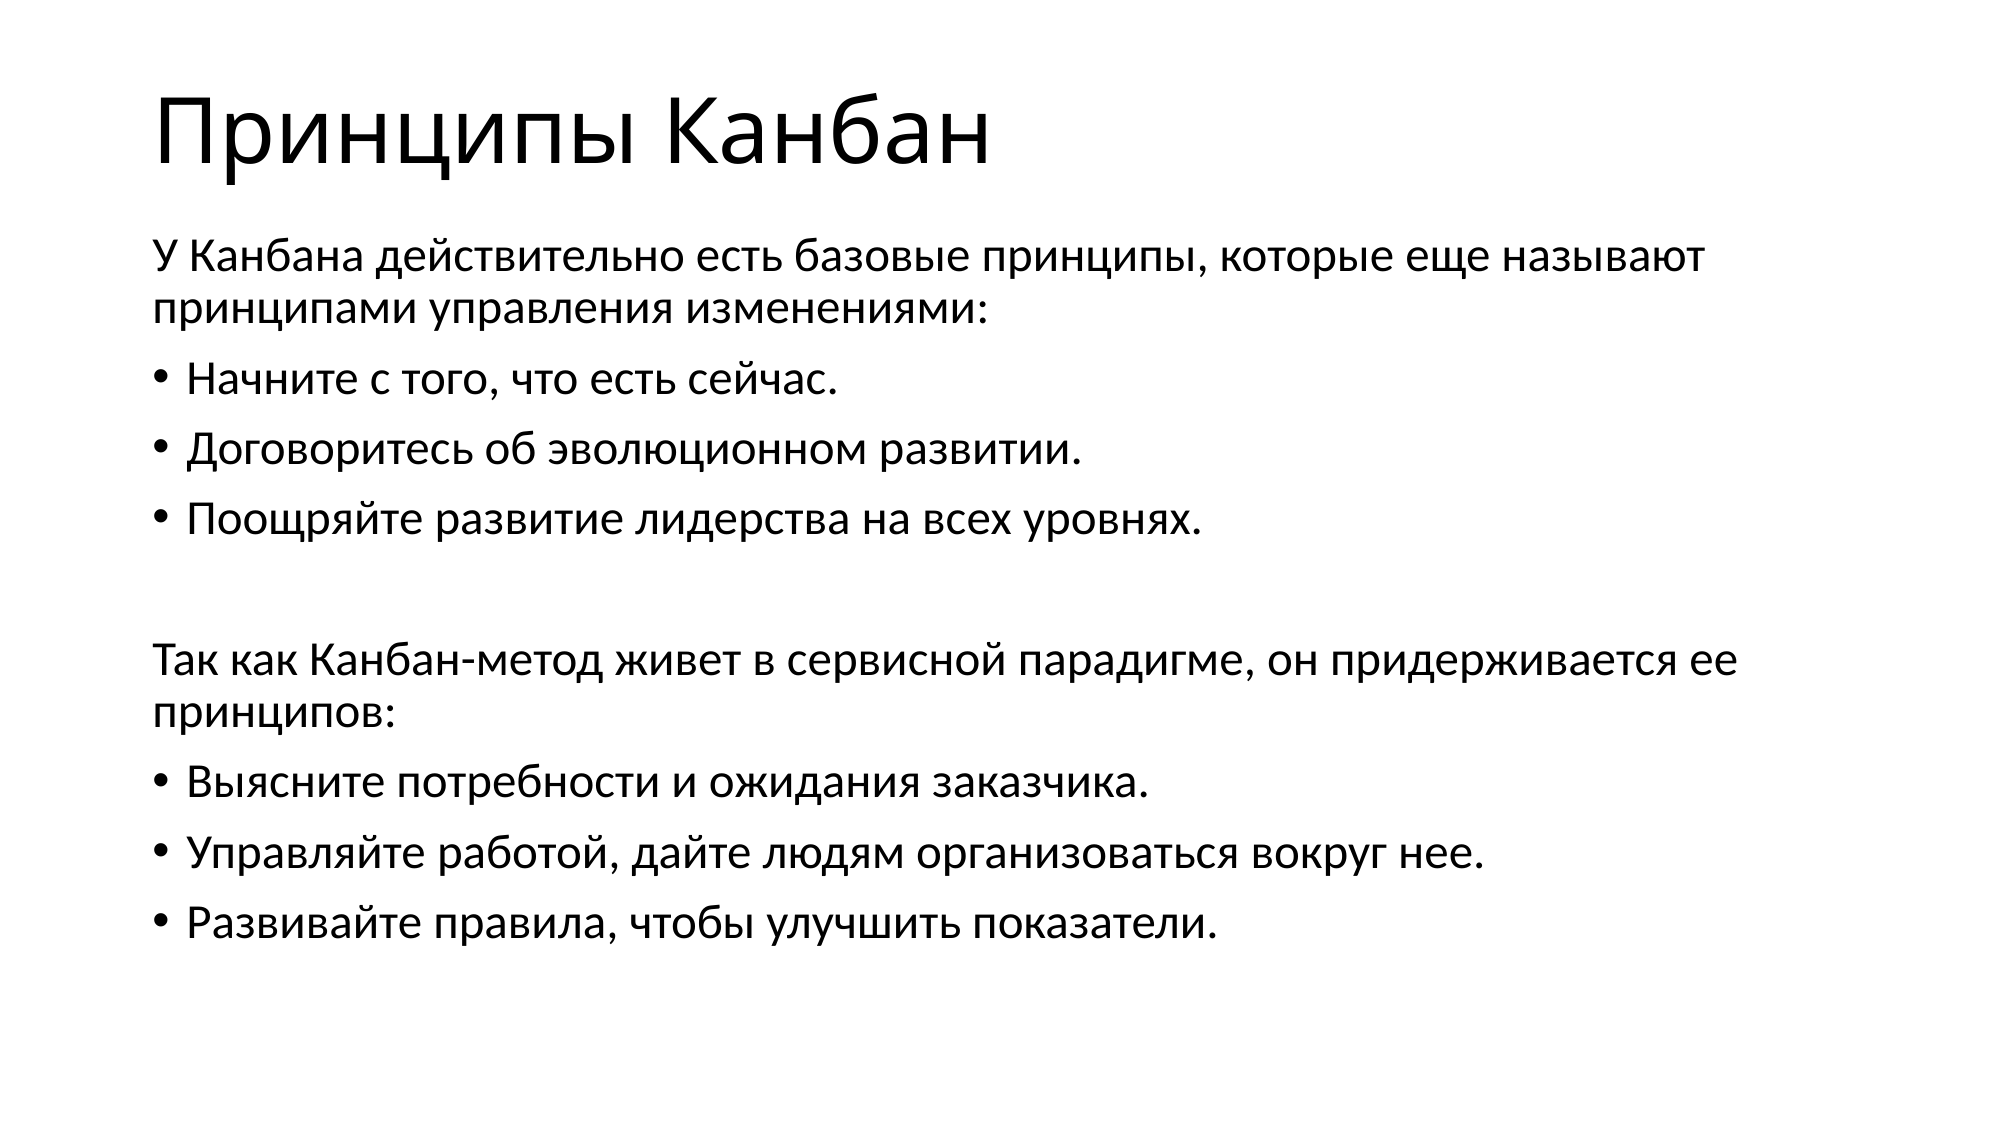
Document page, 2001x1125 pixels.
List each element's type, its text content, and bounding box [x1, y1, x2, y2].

list У Канбана действительно есть базовые принципы, которые еще называют принципами управления изменениями: Начните с того, что есть сейчас. Договоритесь об эволюционном развитии. Поощряйте развитие лидерства на всех уровнях. Так как Канбан-метод живет в сервисной парадигме, он придерживается ее принципов: Выясните потребности и ожидания заказчика. Управляйте работой, дайте людям организоваться вокруг нее. Развивайте правила, чтобы улучшить показатели. [137, 221, 1863, 1014]
title Принципы Канбан [137, 59, 1863, 208]
